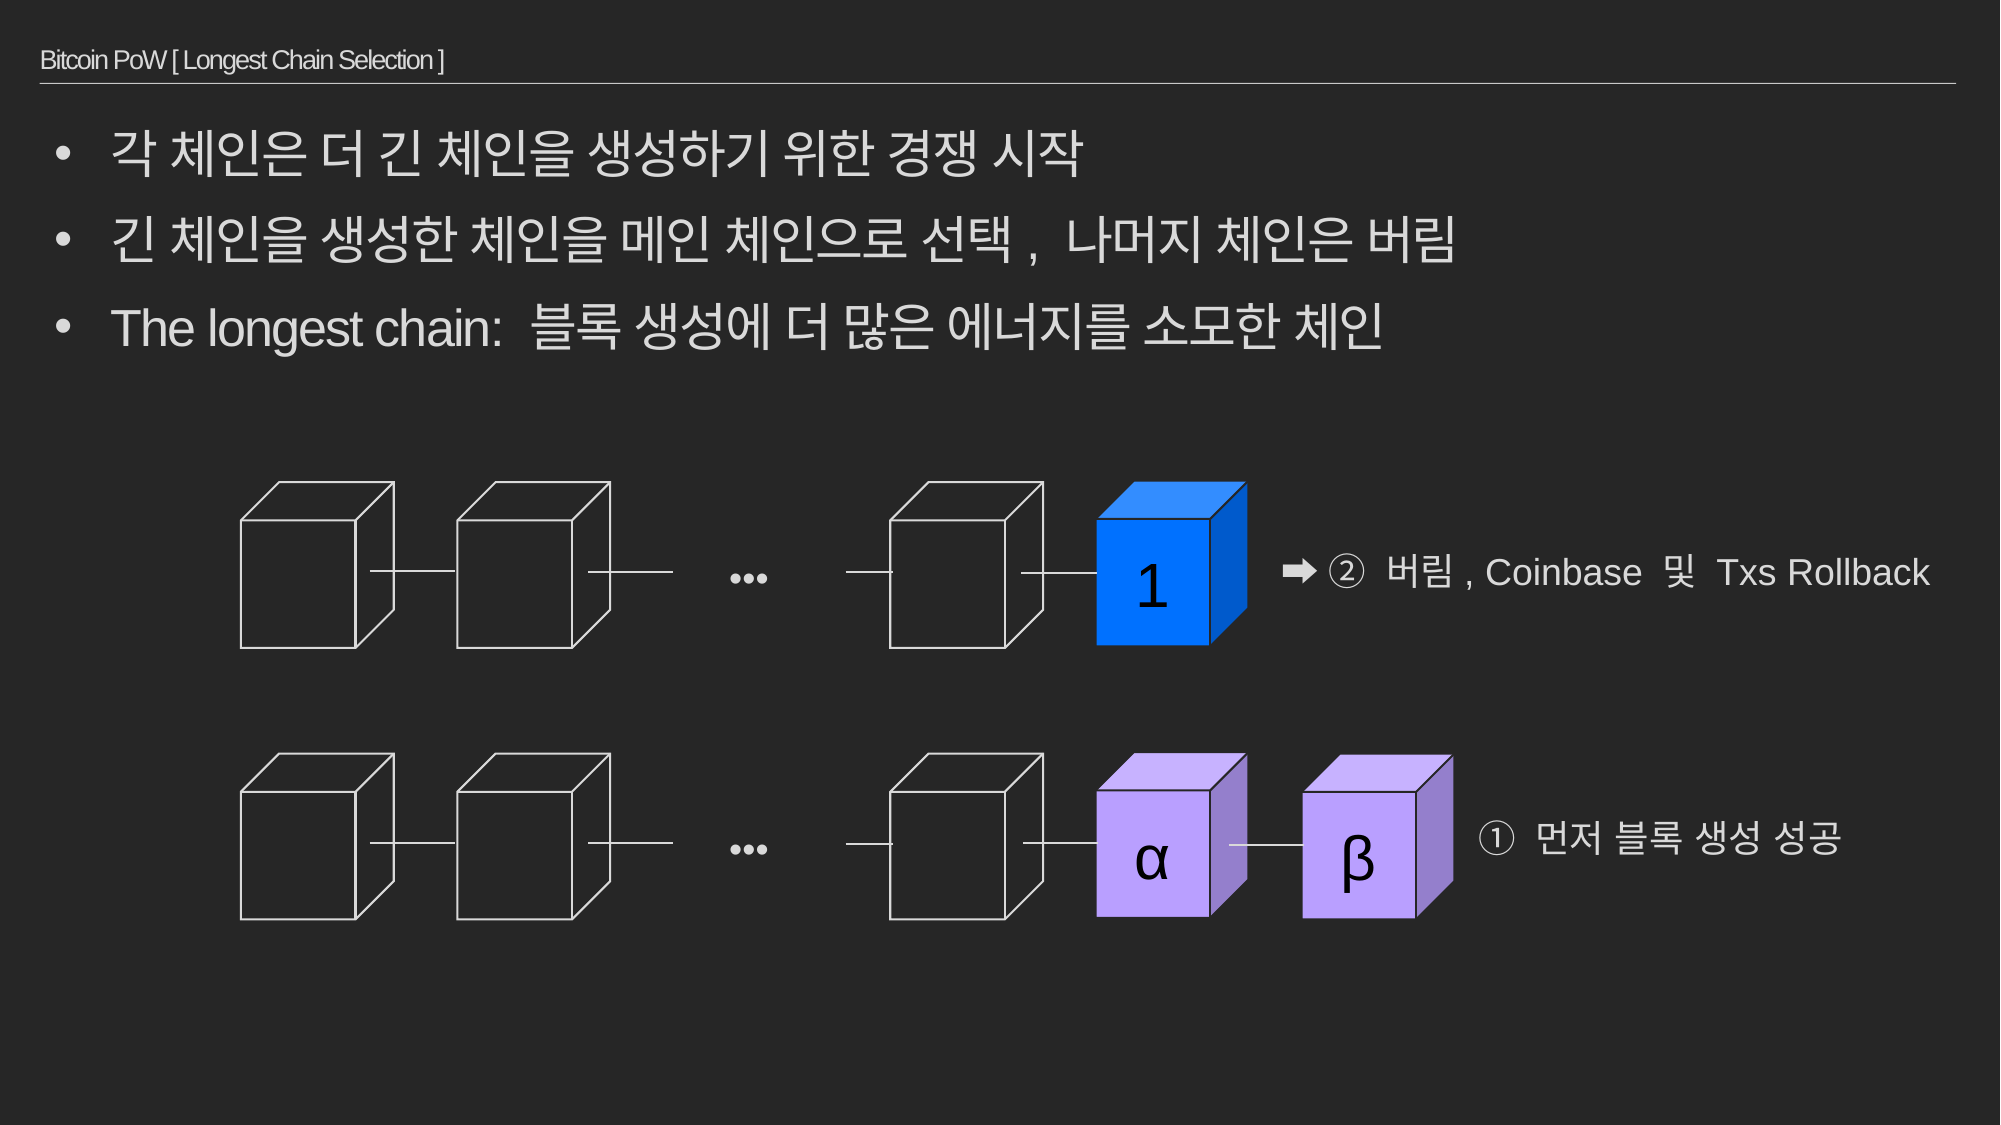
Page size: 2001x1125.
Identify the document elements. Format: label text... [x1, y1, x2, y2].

list 각 체인은 더 긴 체인을 생성하기 위한 경쟁 시작 긴 체인을 생성한 체인을 메인 체인으로 선택, 나머지 체인은 버림 The longest chain: 블록 생성에 더 많은 에너지를 소모한 체인 [39, 110, 1957, 1100]
title Bitcoin PoW [ Longest Chain Selection ] [39, 31, 1961, 84]
text_box [239, 752, 395, 921]
text_box [239, 481, 395, 649]
text_box 1 [1094, 479, 1250, 648]
text_box ••• [679, 546, 819, 606]
text_box ➡ ② 버림, Coinbase 및 Txs Rollback [1266, 540, 1946, 601]
text_box [456, 752, 612, 921]
text_box α [1094, 751, 1250, 919]
text_box ••• [679, 817, 819, 878]
text_box [889, 752, 1045, 921]
text_box [889, 481, 1045, 649]
text_box [456, 481, 612, 649]
text_box ① 먼저 블록 생성 성공 [1463, 807, 1858, 867]
text_box β [1300, 752, 1456, 921]
